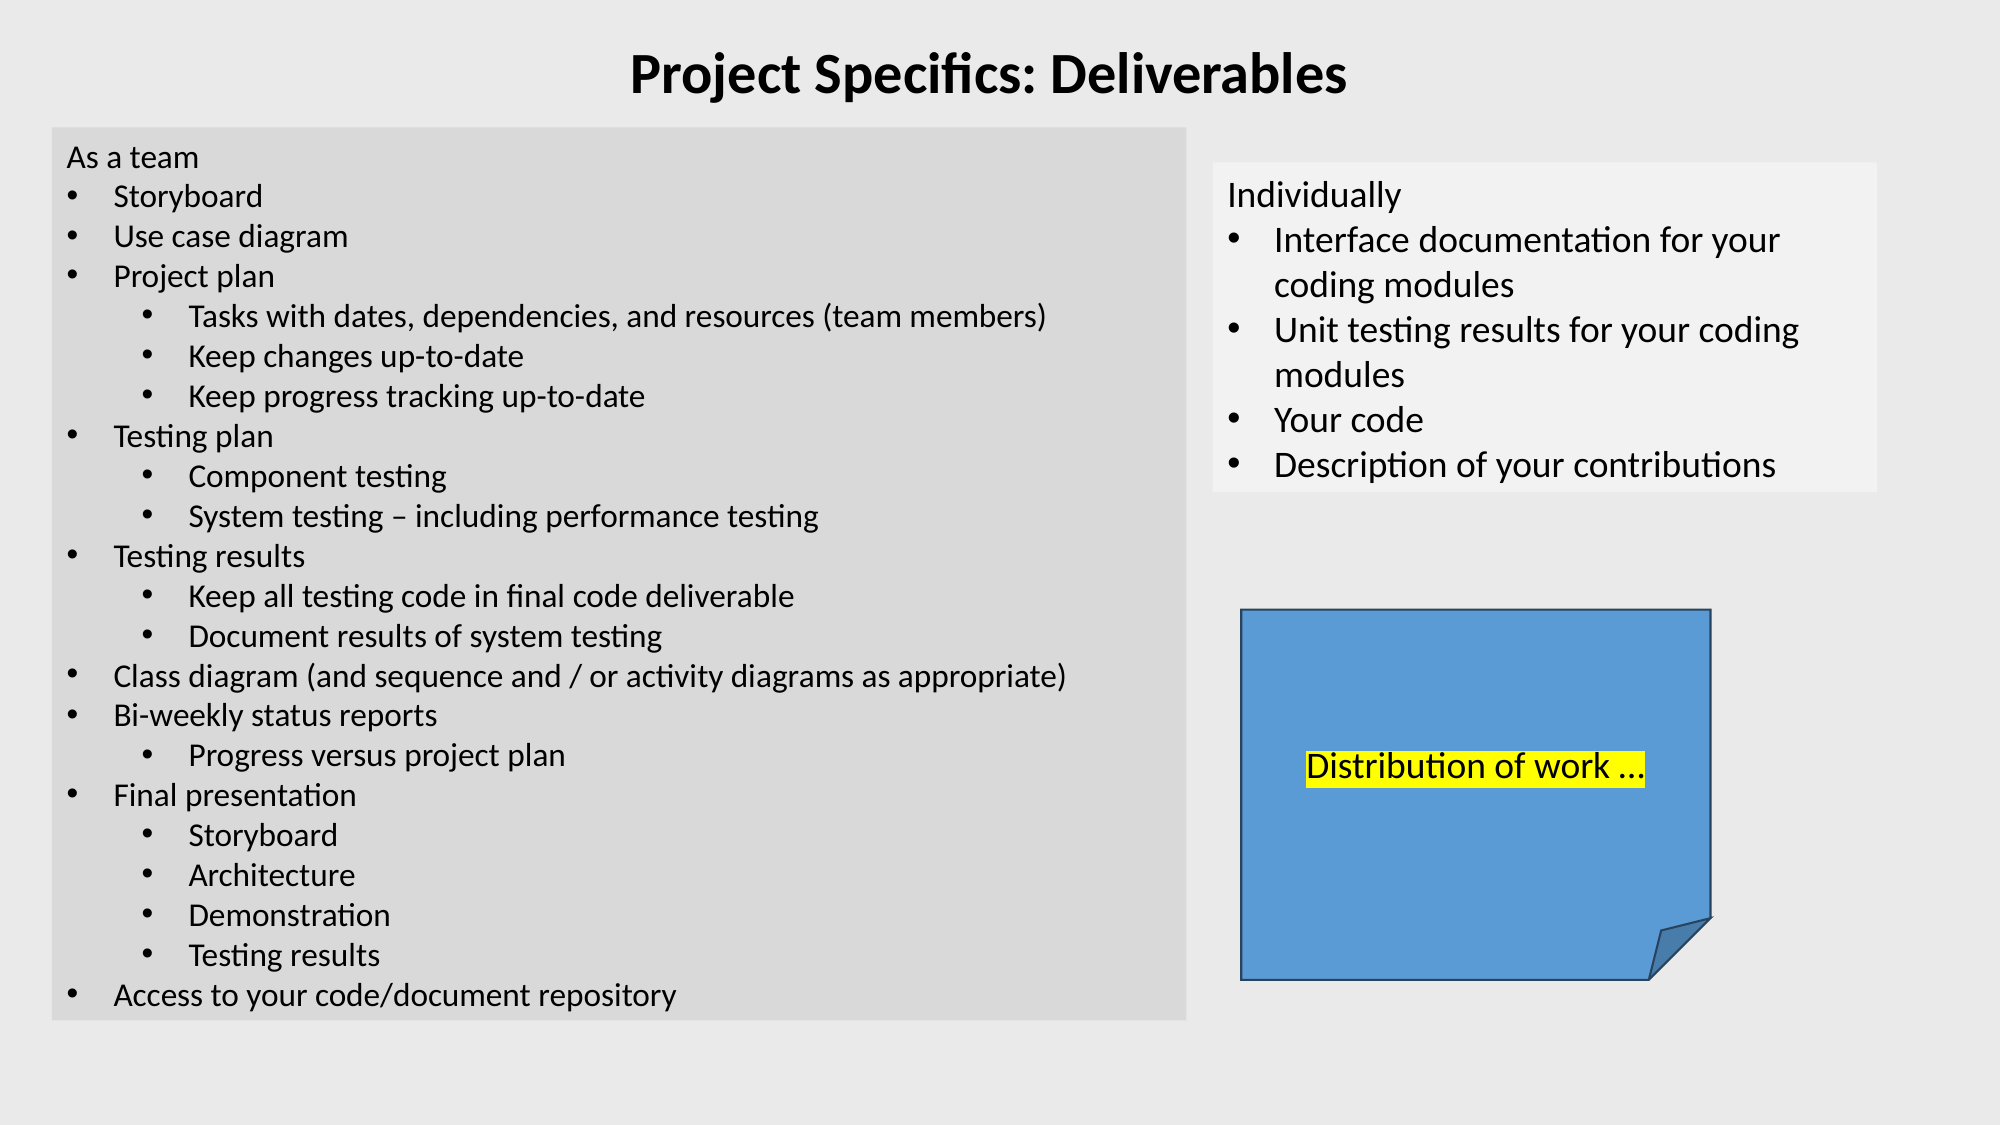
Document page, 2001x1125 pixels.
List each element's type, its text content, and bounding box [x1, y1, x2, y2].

text_box [0, 0, 2000, 1125]
text_box Project Specifics: Deliverables [434, 28, 1545, 113]
text_box Distribution of work … [1240, 608, 1714, 981]
text_box Individually Interface documentation for your coding modules Unit testing results for your coding modules Your code Description of your contributions [1212, 162, 1877, 493]
text_box As a team Storyboard Use case diagram Project plan Tasks with dates, dependencies, and resources (team members) Keep changes up-to-date Keep progress tracking up-to-date Testing plan Component testing System testing – including performance testing Testing results Keep all testing code in final code deliverable Document results of system testing Class diagram (and sequence and / or activity diagrams as appropriate) Bi-weekly status reports Progress versus project plan Final presentation Storyboard Architecture Demonstration Testing results Access to your code/document repository [51, 127, 1187, 1021]
